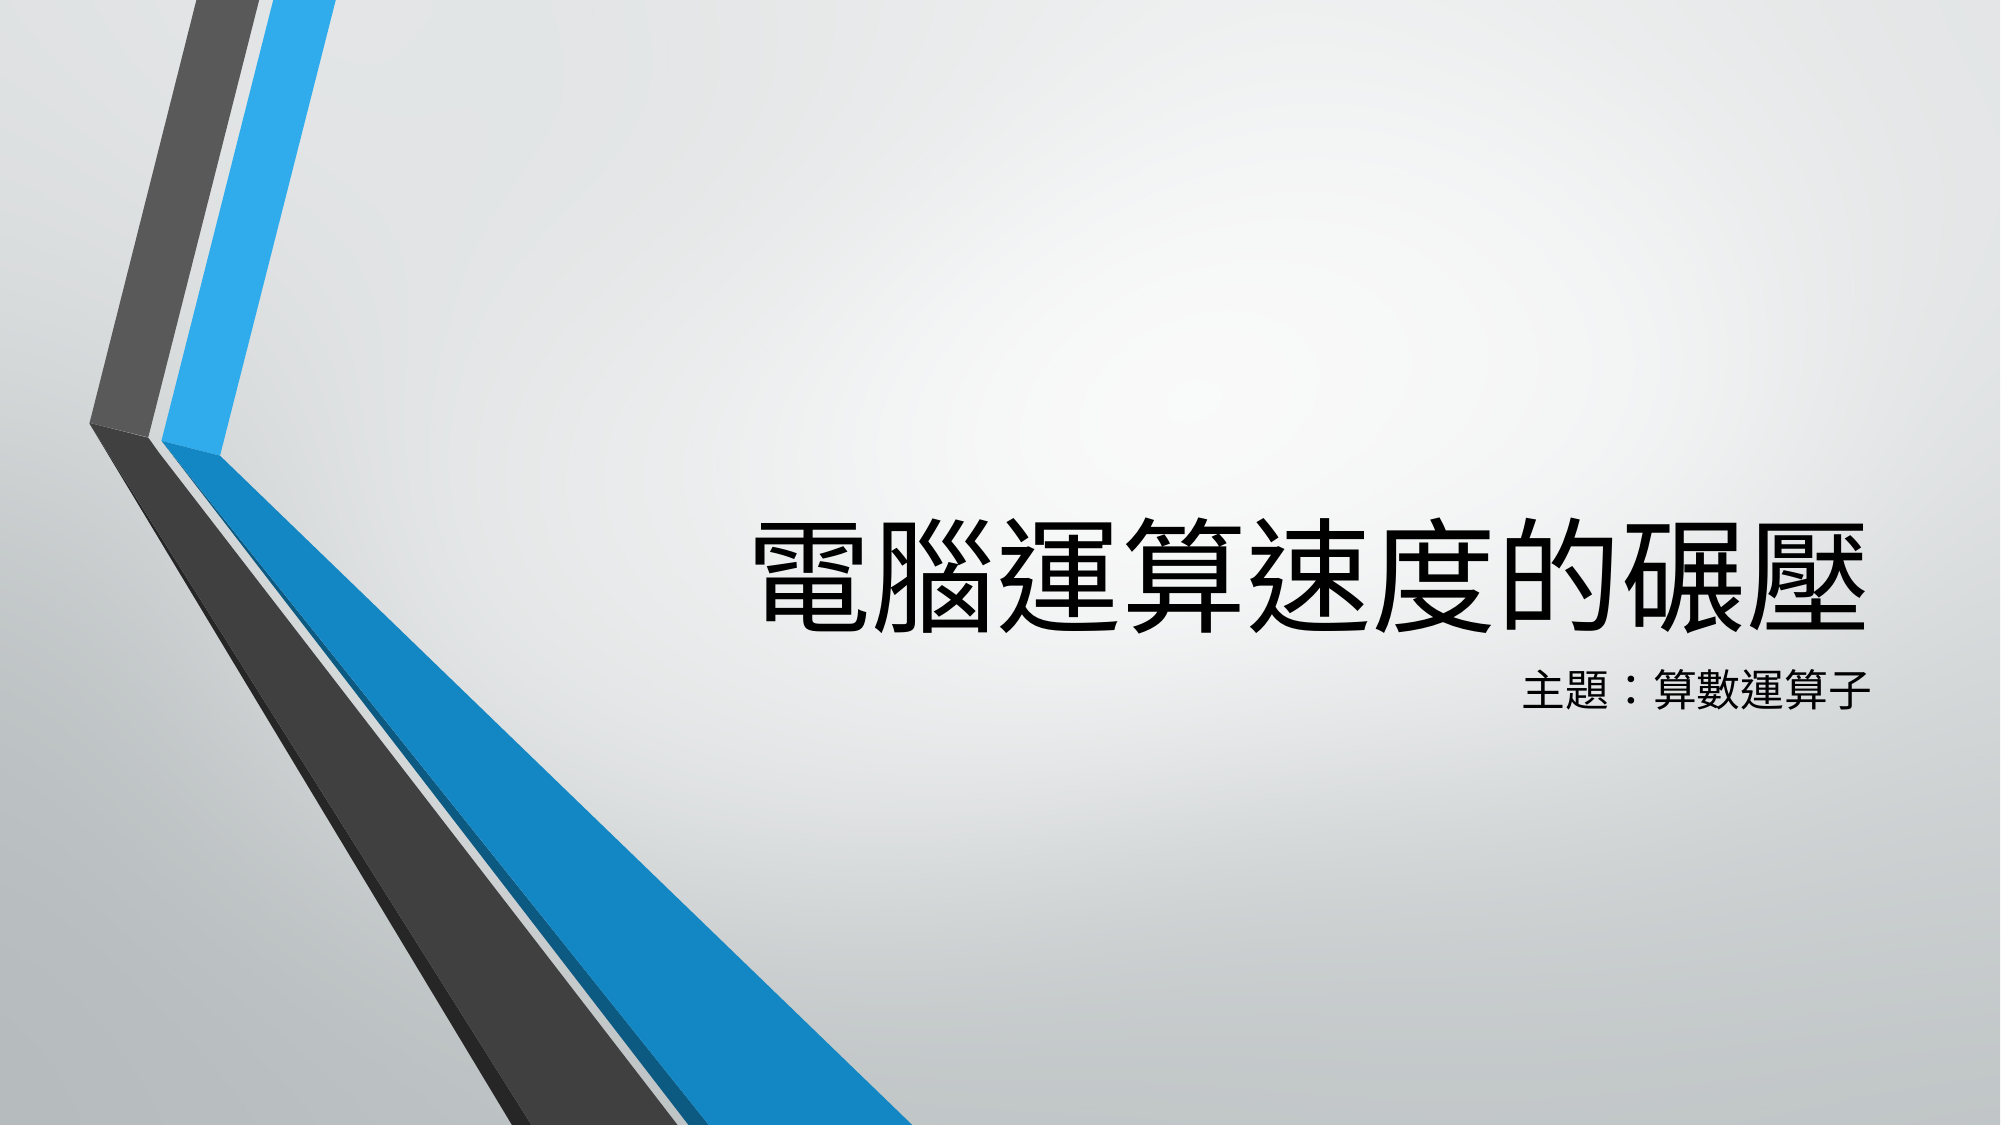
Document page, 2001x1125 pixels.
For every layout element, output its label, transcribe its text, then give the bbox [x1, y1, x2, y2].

subtitle 主題：算數運算子 [740, 655, 1887, 884]
title 電腦運算速度的碾壓 [480, 226, 1887, 656]
